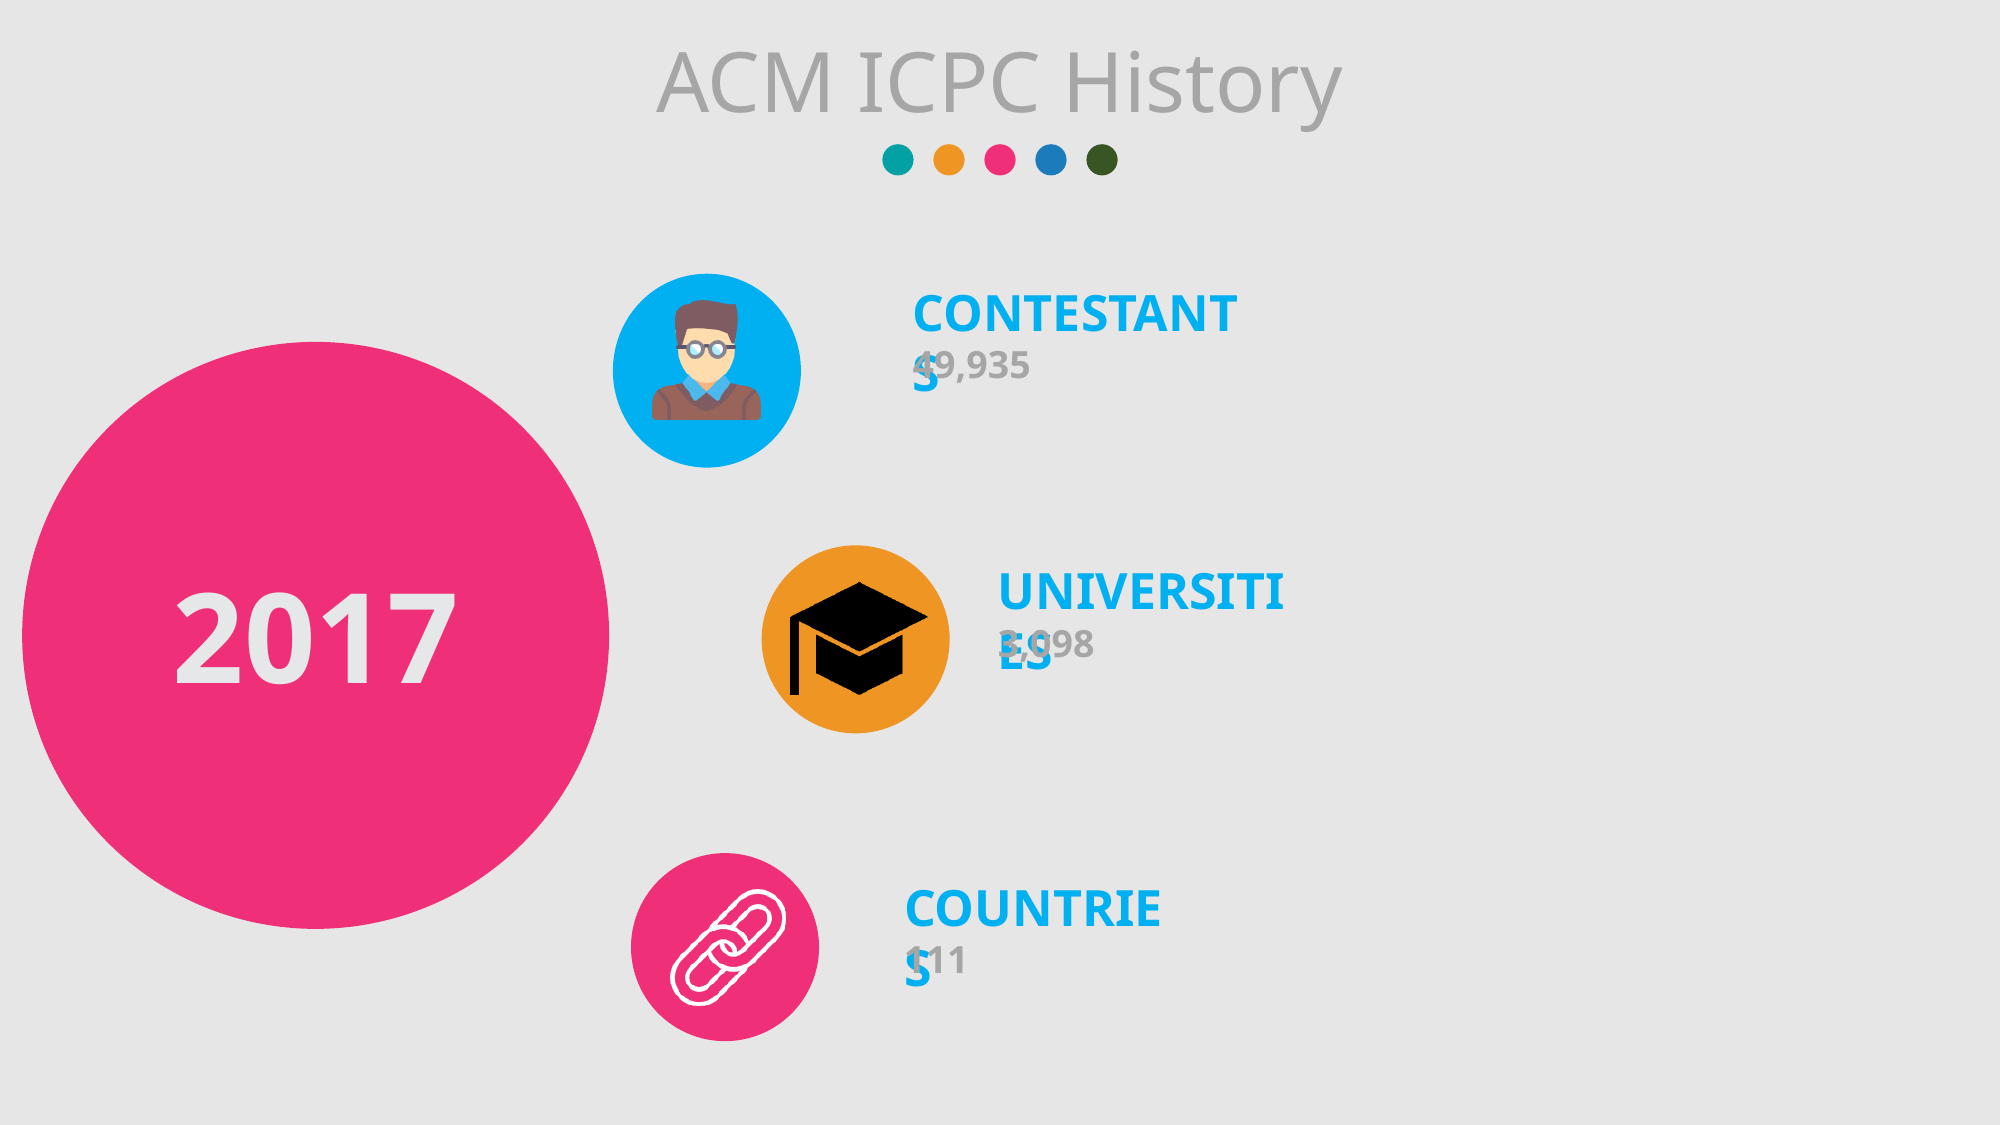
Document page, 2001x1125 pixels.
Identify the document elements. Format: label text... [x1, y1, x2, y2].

text_box ACM ICPC History [402, 21, 1597, 137]
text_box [630, 853, 820, 1042]
text_box [794, 712, 917, 735]
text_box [897, 273, 1284, 395]
text_box [928, 577, 951, 701]
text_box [22, 341, 610, 929]
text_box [882, 144, 1118, 176]
text_box [760, 544, 924, 709]
text_box [611, 272, 802, 469]
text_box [889, 868, 1275, 990]
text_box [983, 552, 1369, 673]
picture [790, 573, 928, 712]
picture [653, 301, 760, 419]
